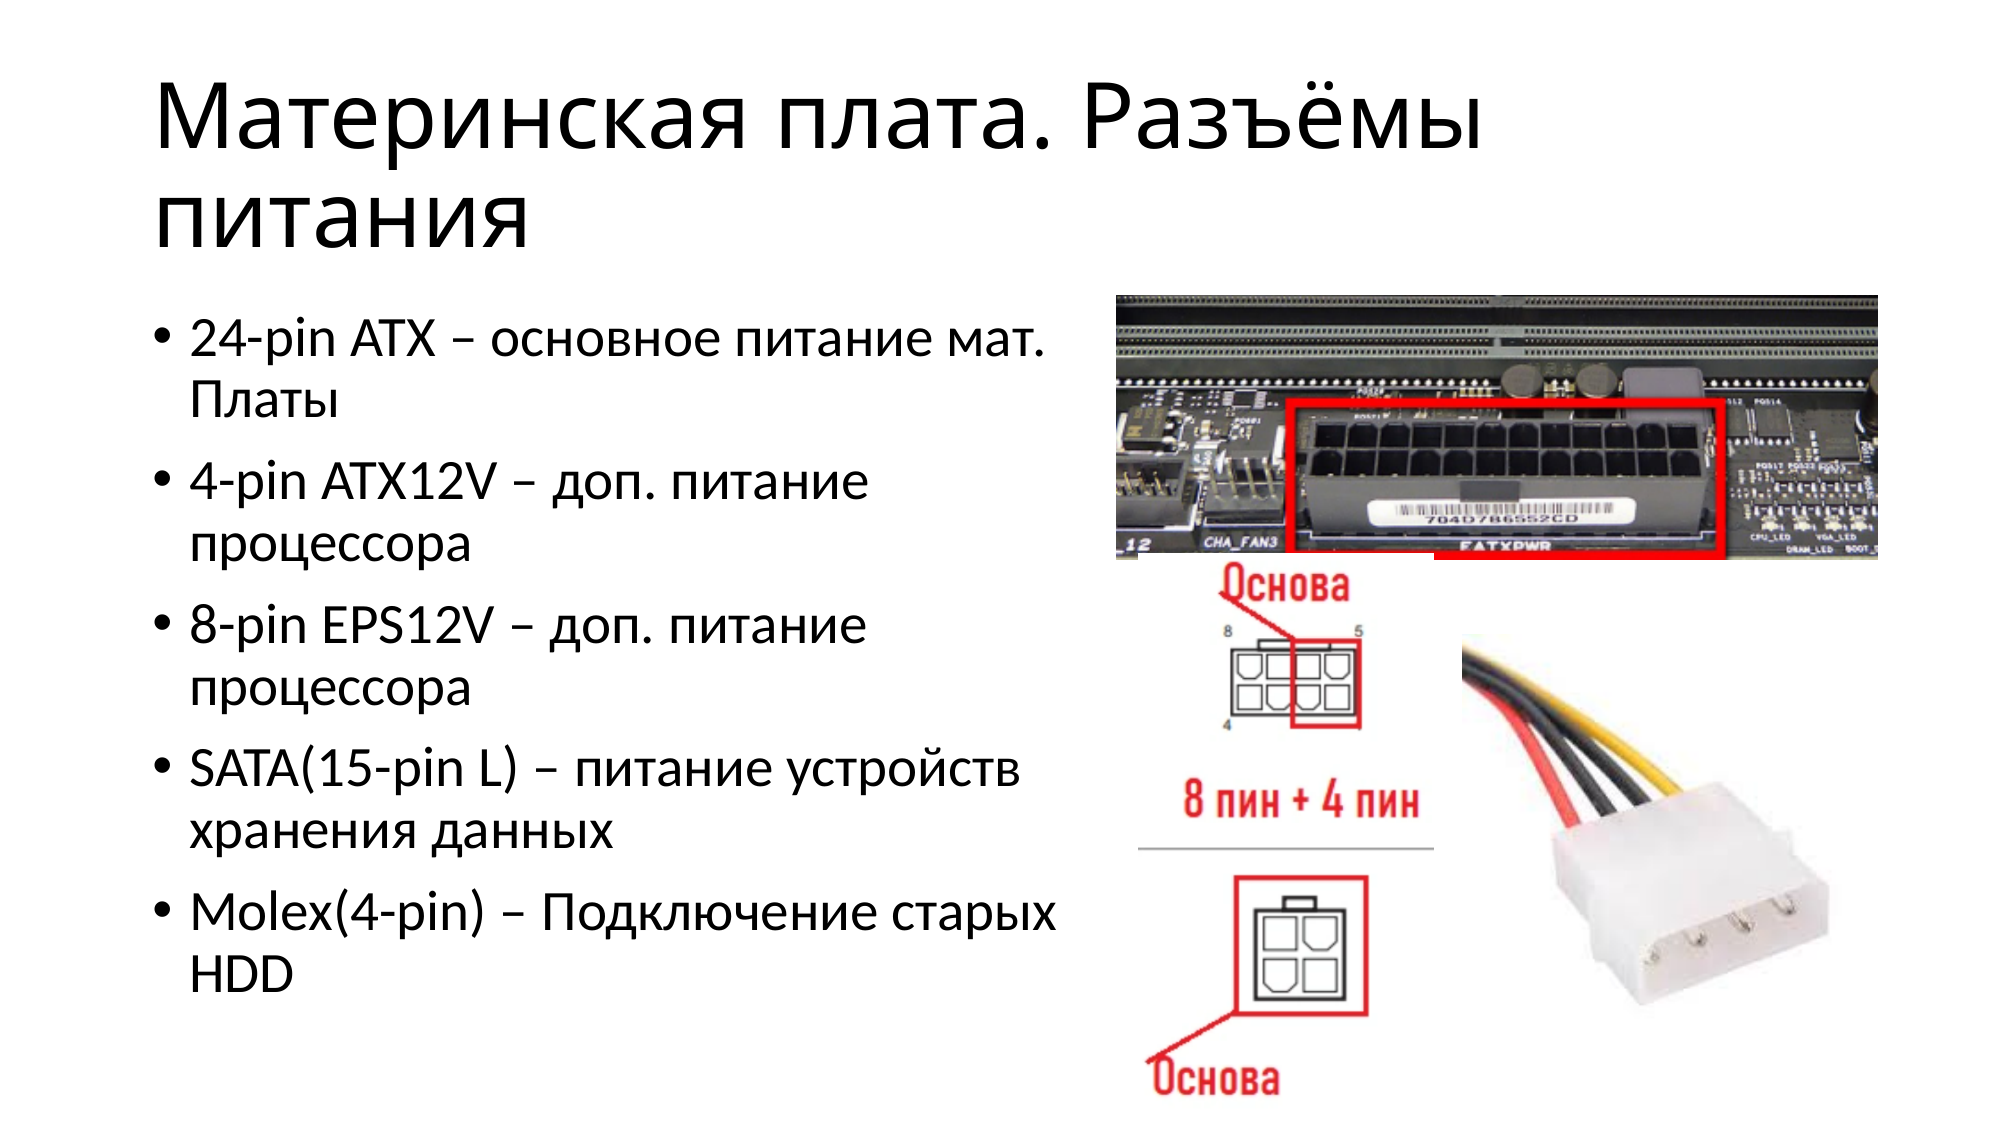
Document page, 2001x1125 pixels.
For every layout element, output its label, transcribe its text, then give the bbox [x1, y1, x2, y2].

list 24-pin ATX – основное питание мат. Платы 4-pin ATX12V – доп. питание процессора 8-pin EPS12V – доп. питание процессора SATA(15-pin L) – питание устройств хранения данных Molex(4-pin) – Подключение старых HDD [137, 299, 1117, 1014]
title Материнская плата. Разъёмы питания [137, 59, 1863, 278]
picture [1462, 634, 1878, 1050]
picture [1116, 295, 1878, 1125]
